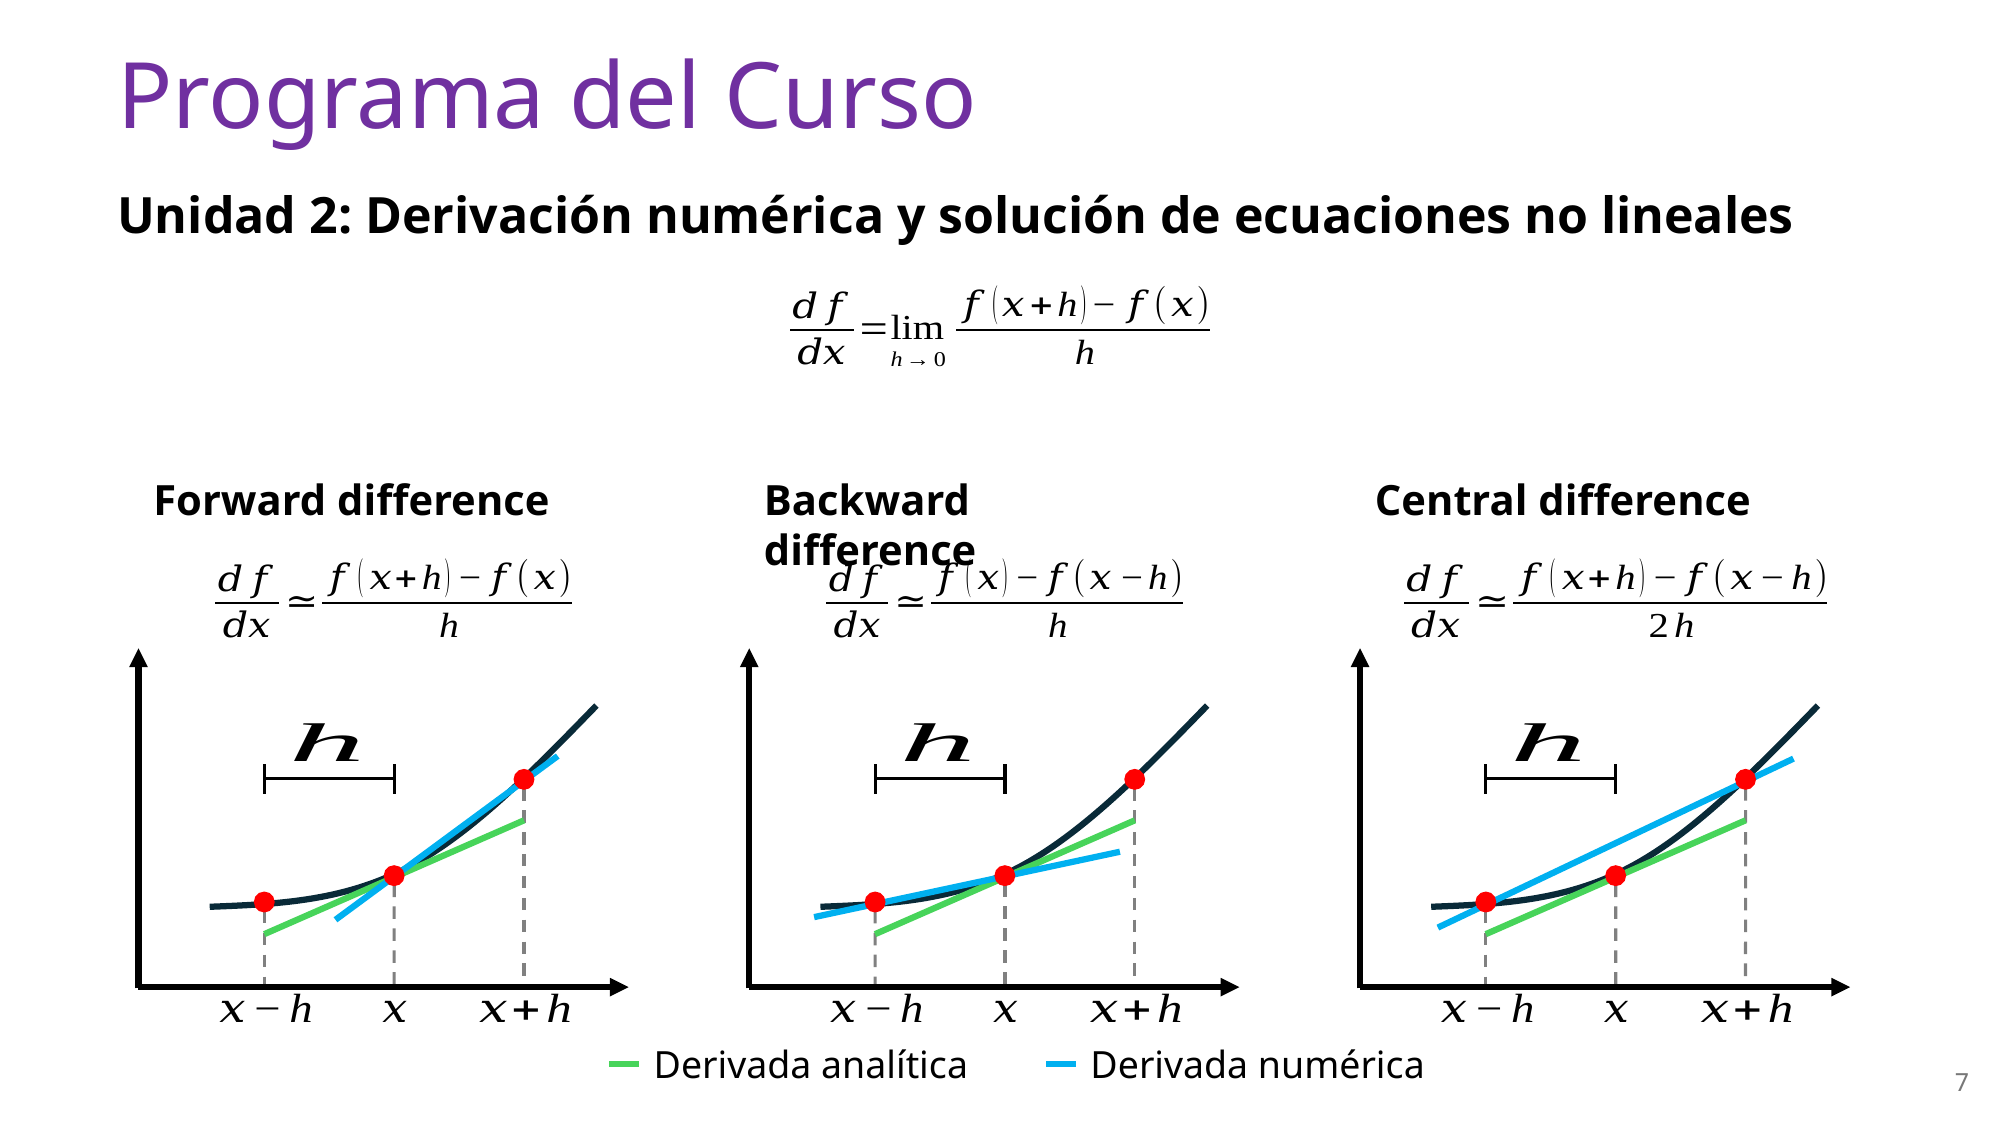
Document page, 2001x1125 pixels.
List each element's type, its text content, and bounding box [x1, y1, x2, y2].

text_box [748, 647, 1240, 1033]
text_box Forward difference [138, 466, 568, 532]
text_box Central difference [1360, 466, 1790, 532]
text_box Backward difference [749, 466, 1179, 582]
text_box Unidad 2: Derivación numérica y solución de ecuaciones no lineales [102, 176, 1898, 251]
title Programa del Curso [102, 22, 1863, 176]
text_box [137, 647, 630, 1033]
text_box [1359, 647, 1851, 1033]
slide_number 6 [1534, 1053, 1984, 1113]
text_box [1045, 1032, 1479, 1095]
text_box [608, 1032, 1042, 1095]
